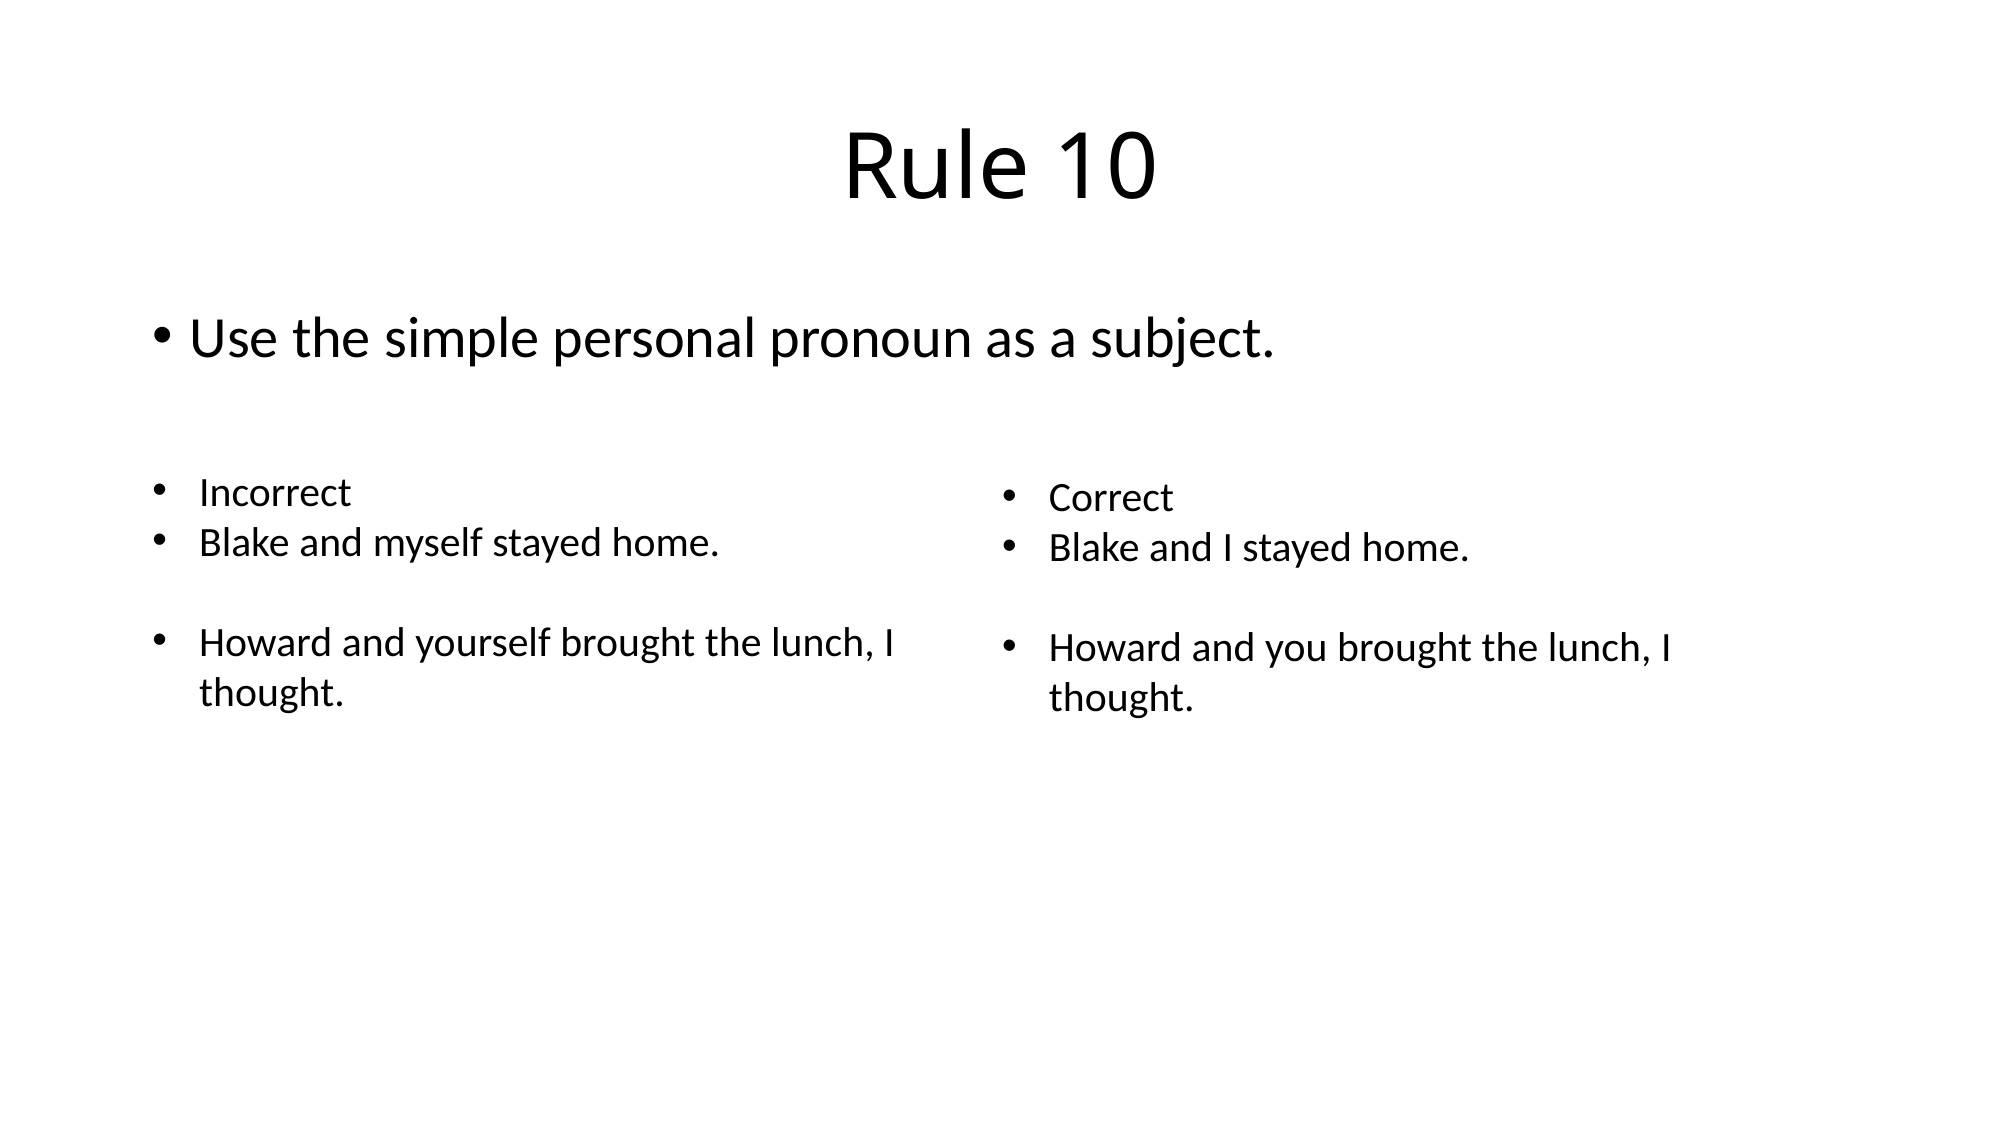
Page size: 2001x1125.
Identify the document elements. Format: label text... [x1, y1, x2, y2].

text_box Incorrect Blake and myself stayed home. Howard and yourself brought the lunch, I thought. [137, 457, 988, 723]
list Use the simple personal pronoun as a subject. [137, 299, 1863, 441]
title Rule 10 [137, 59, 1863, 278]
text_box Correct Blake and I stayed home. Howard and you brought the lunch, I thought. [987, 462, 1838, 728]
